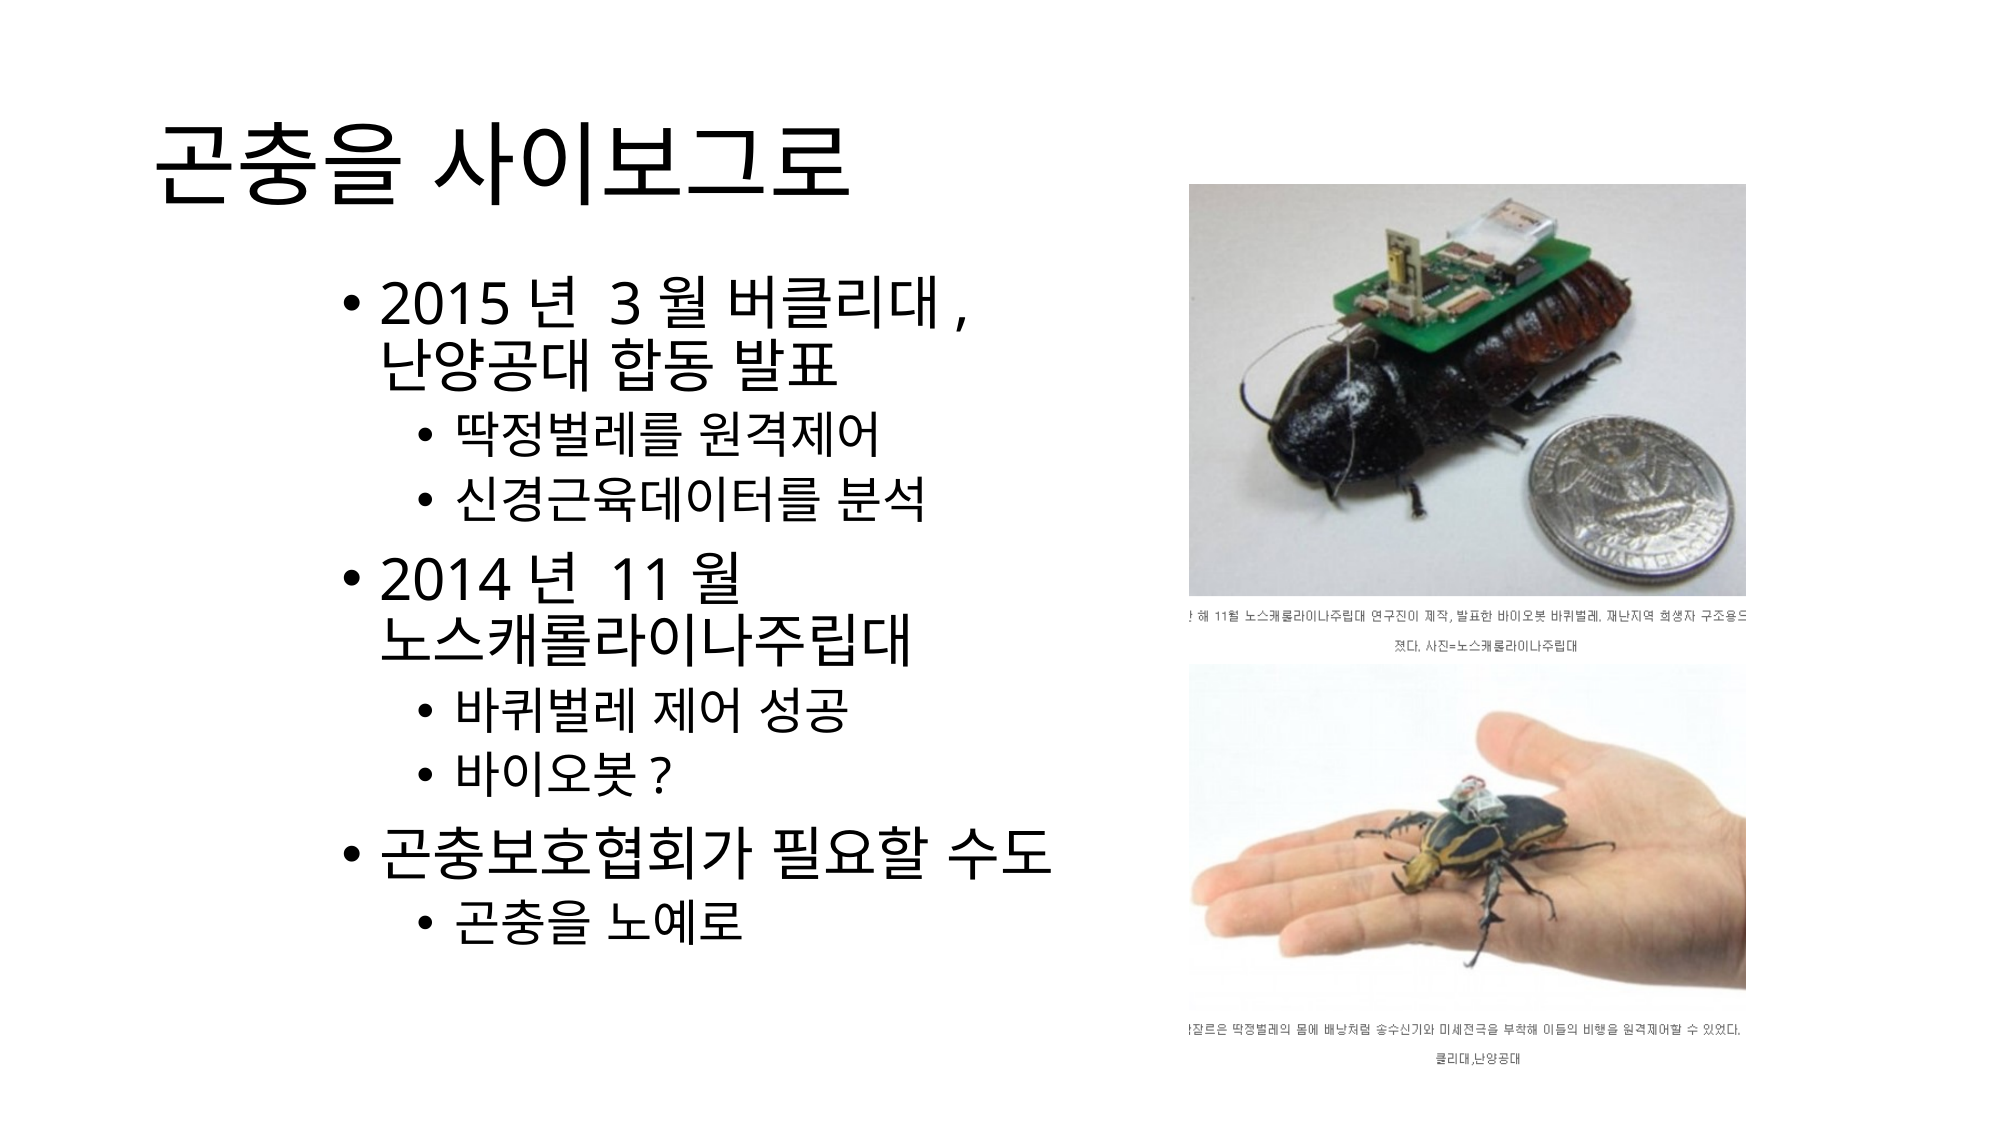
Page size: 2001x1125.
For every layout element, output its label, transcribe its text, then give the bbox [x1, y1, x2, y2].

title 곤충을 사이보그로 [137, 59, 1863, 278]
list 2015년 3월 버클리대, 난양공대 합동 발표 딱정벌레를 원격제어 신경근육데이터를 분석 2014년 11월 노스캐롤라이나주립대 바퀴벌레 제어 성공 바이오봇? 곤충보호협회가 필요할 수도 곤충을 노예로 [326, 278, 1188, 1010]
picture [1188, 184, 1746, 1075]
